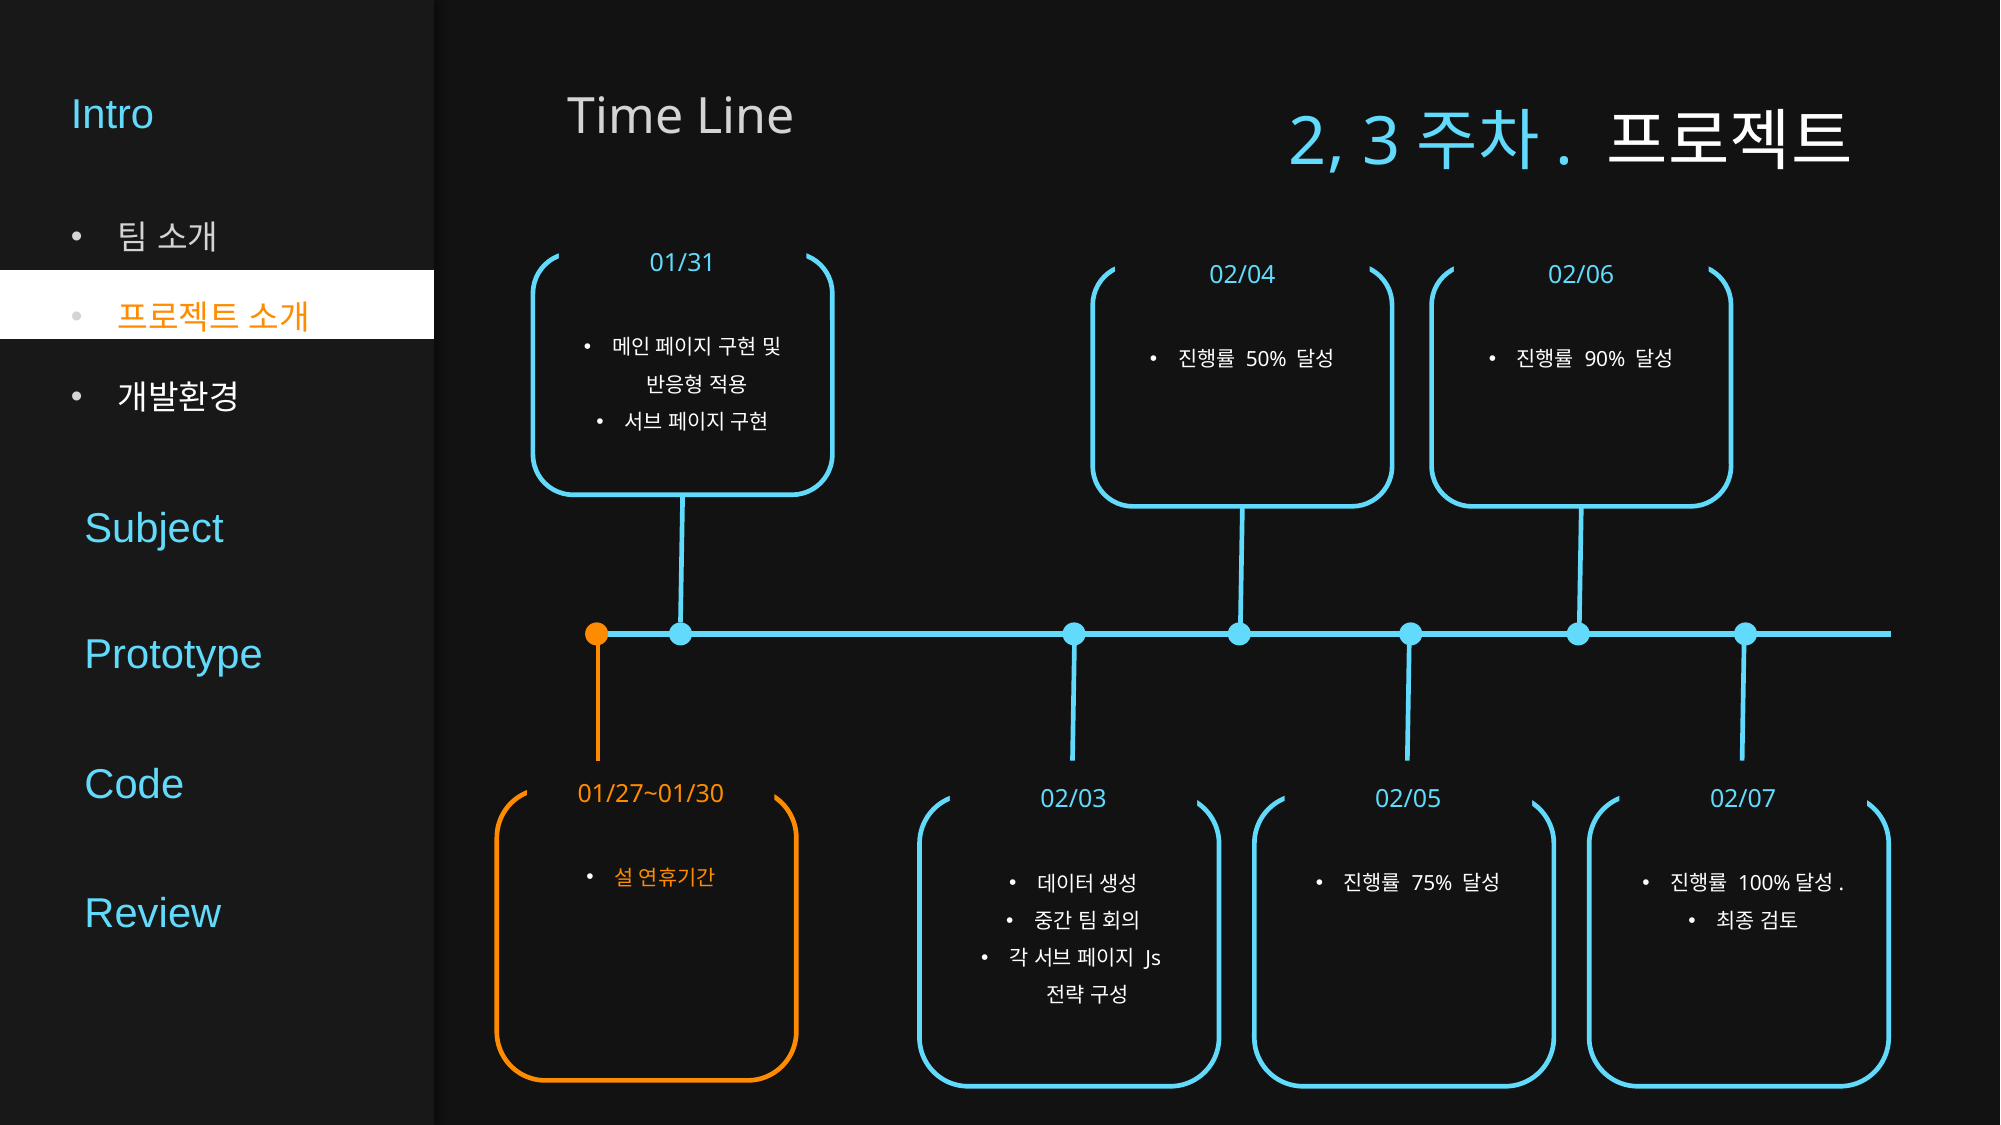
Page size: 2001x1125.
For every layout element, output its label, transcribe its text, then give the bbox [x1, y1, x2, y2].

text_box [1566, 623, 1573, 632]
text_box Review [69, 849, 392, 980]
text_box [379, 270, 434, 339]
text_box 팀 소개 프로젝트 소개 개발환경 [55, 144, 379, 448]
text_box Prototype [69, 590, 392, 720]
text_box [669, 623, 692, 632]
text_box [1741, 632, 1745, 761]
text_box [0, 0, 434, 270]
text_box 02/06 진행률 90% 달성 [1453, 235, 1709, 459]
text_box [1092, 268, 1393, 507]
text_box 02/03 데이터 생성 중간 팀 회의 각 서브 페이지 Js전략 구성 [949, 760, 1198, 1071]
text_box 02/07 진행률 100%달성. 최종 검토 [1619, 760, 1867, 1071]
text_box [0, 270, 55, 339]
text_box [1578, 506, 1582, 635]
text_box [1399, 622, 1423, 632]
text_box [1589, 798, 1889, 1087]
text_box [919, 798, 1220, 1087]
text_box 02/04 진행률 50% 달성 [1115, 235, 1370, 459]
text_box [1228, 623, 1234, 632]
text_box Time Line [552, 82, 1117, 148]
text_box [1062, 622, 1086, 632]
text_box [1734, 622, 1757, 632]
text_box [1254, 798, 1554, 1087]
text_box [1239, 506, 1243, 635]
text_box [585, 622, 608, 646]
text_box [1431, 269, 1732, 507]
text_box 01/27~01/30 설 연휴기간 [527, 754, 775, 1065]
text_box [1230, 641, 1249, 646]
text_box [1569, 641, 1588, 646]
text_box 02/05 진행률 75% 달성 [1284, 760, 1533, 1071]
text_box [532, 256, 833, 495]
text_box [0, 339, 434, 1125]
text_box 01/31 메인 페이지 구현 및 반응형 적용 서브 페이지 구현 [558, 224, 807, 447]
text_box Subject [69, 464, 392, 590]
text_box 2, 3주차. 프로젝트 [1273, 99, 1913, 197]
text_box [671, 641, 690, 646]
text_box [496, 792, 797, 1081]
text_box Intro [55, 50, 379, 144]
text_box Code [69, 720, 392, 849]
